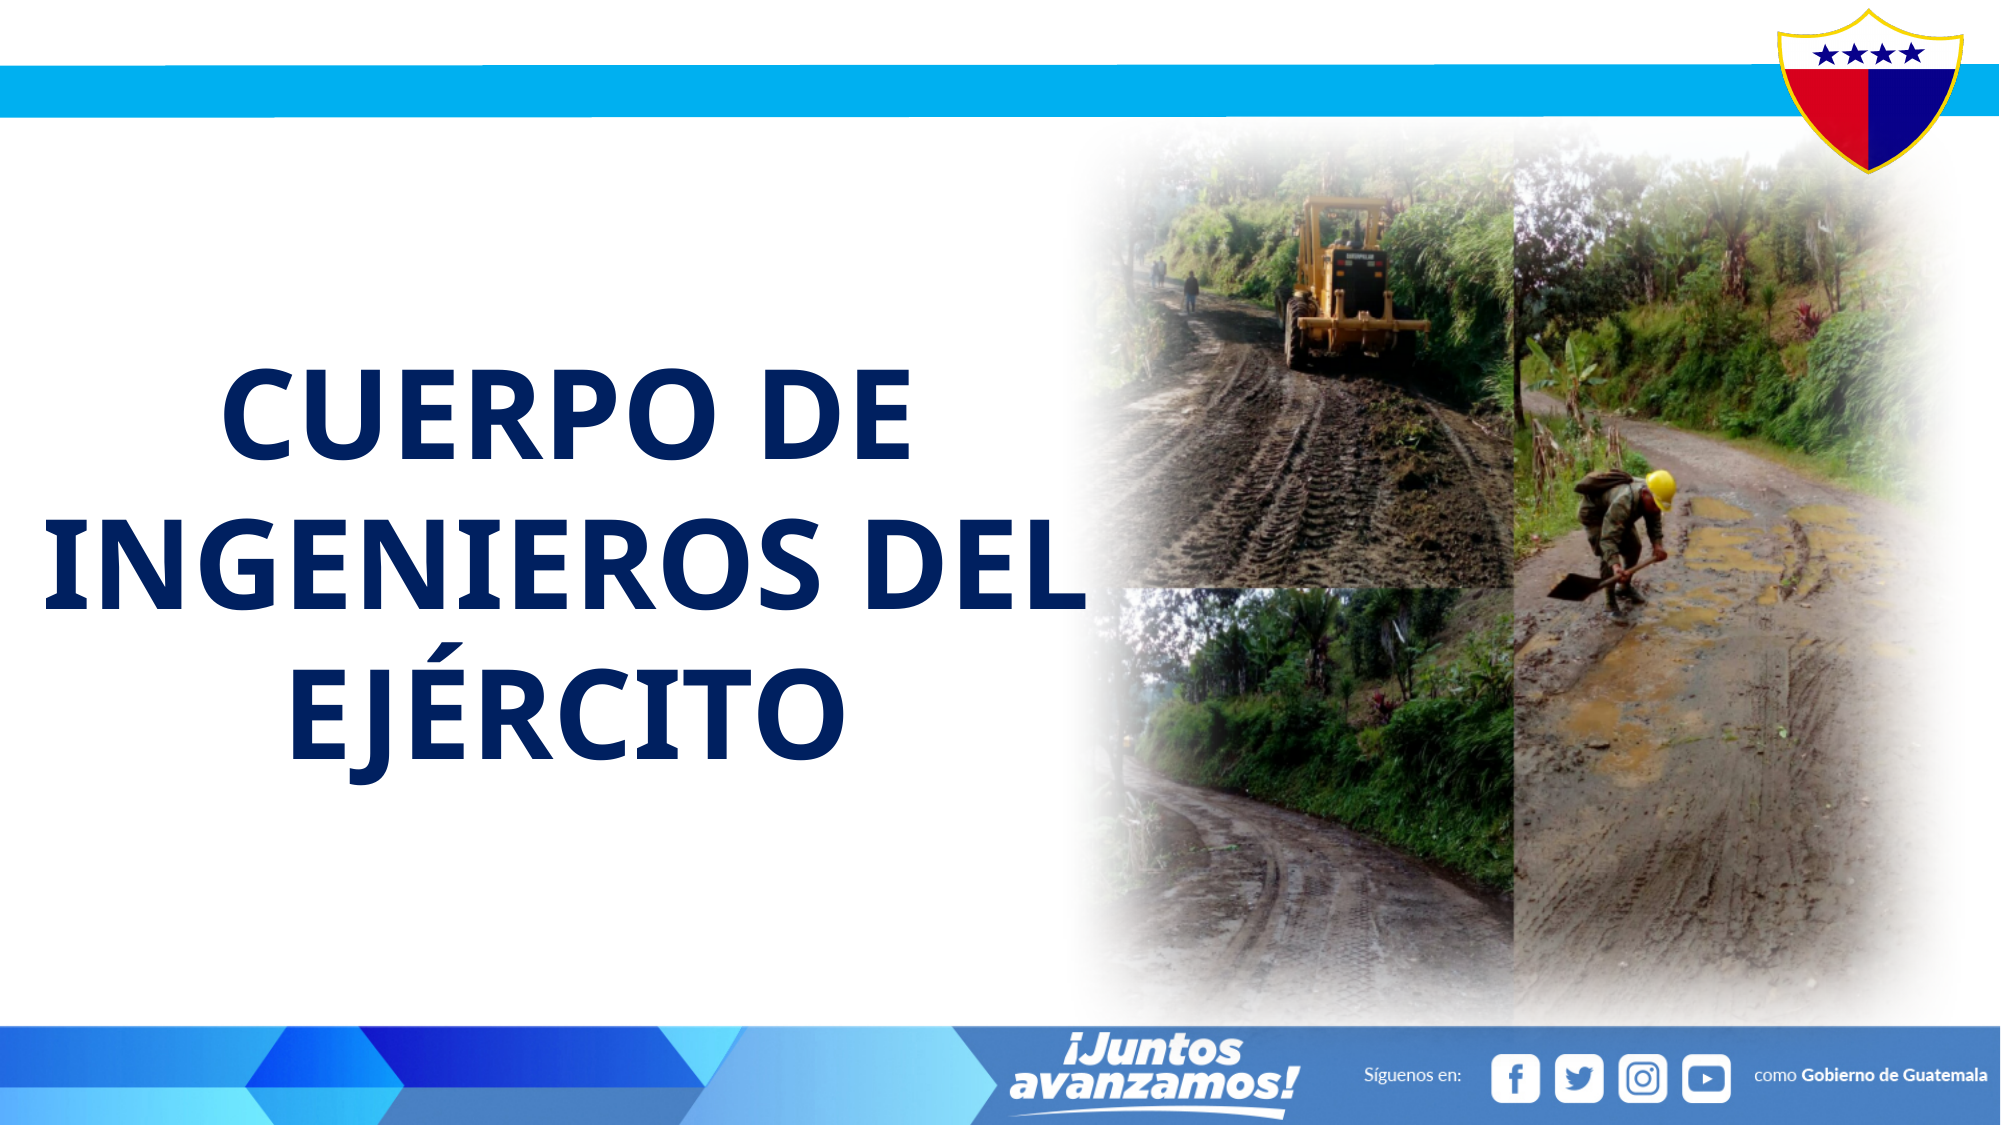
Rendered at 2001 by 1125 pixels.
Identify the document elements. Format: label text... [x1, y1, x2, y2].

picture [0, 0, 2001, 1125]
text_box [1776, 8, 1965, 104]
text_box CUERPO DE INGENIEROS DEL EJÉRCITO [0, 327, 1056, 793]
